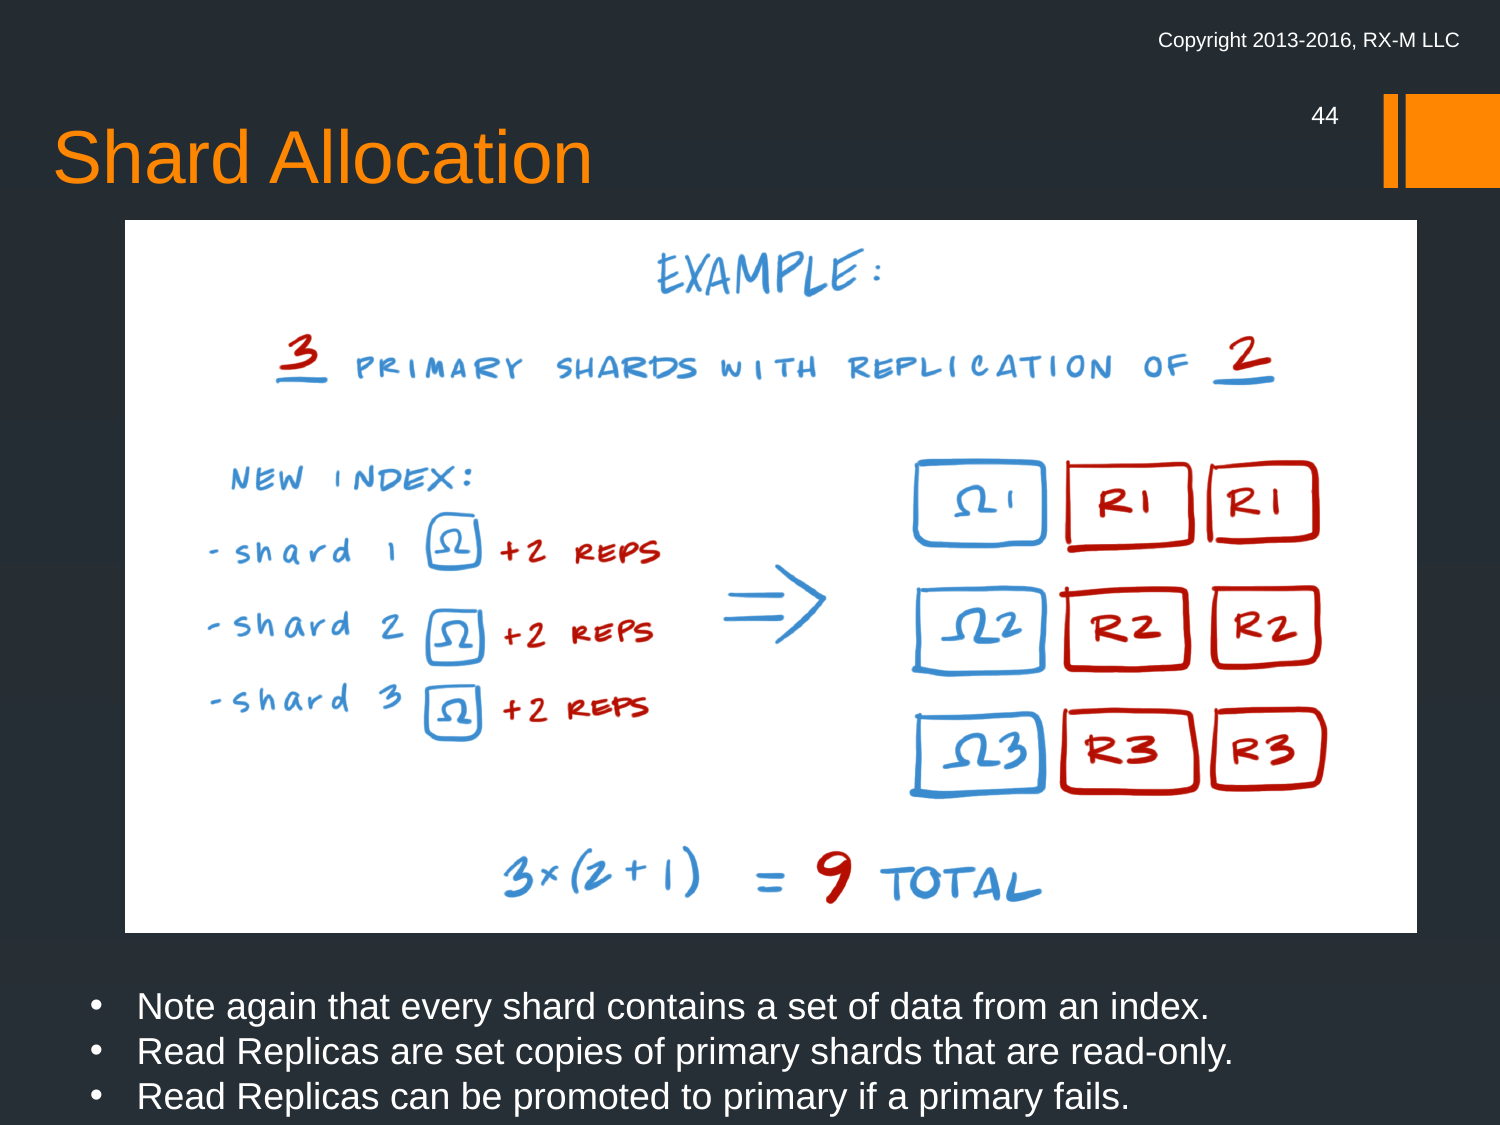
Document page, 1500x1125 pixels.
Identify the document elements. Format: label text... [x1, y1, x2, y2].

title Shard Allocation [37, 73, 1392, 206]
footer Copyright 2013-2016, RX-M LLC [1106, 26, 1475, 76]
picture [124, 219, 1417, 934]
text_box Note again that every shard contains a set of data from an index. Read Replicas are set copies of primary shards that are read-only. Read Replicas can be promoted to primary if a primary fails. [75, 974, 1475, 1125]
slide_number 44 [1199, 90, 1355, 140]
